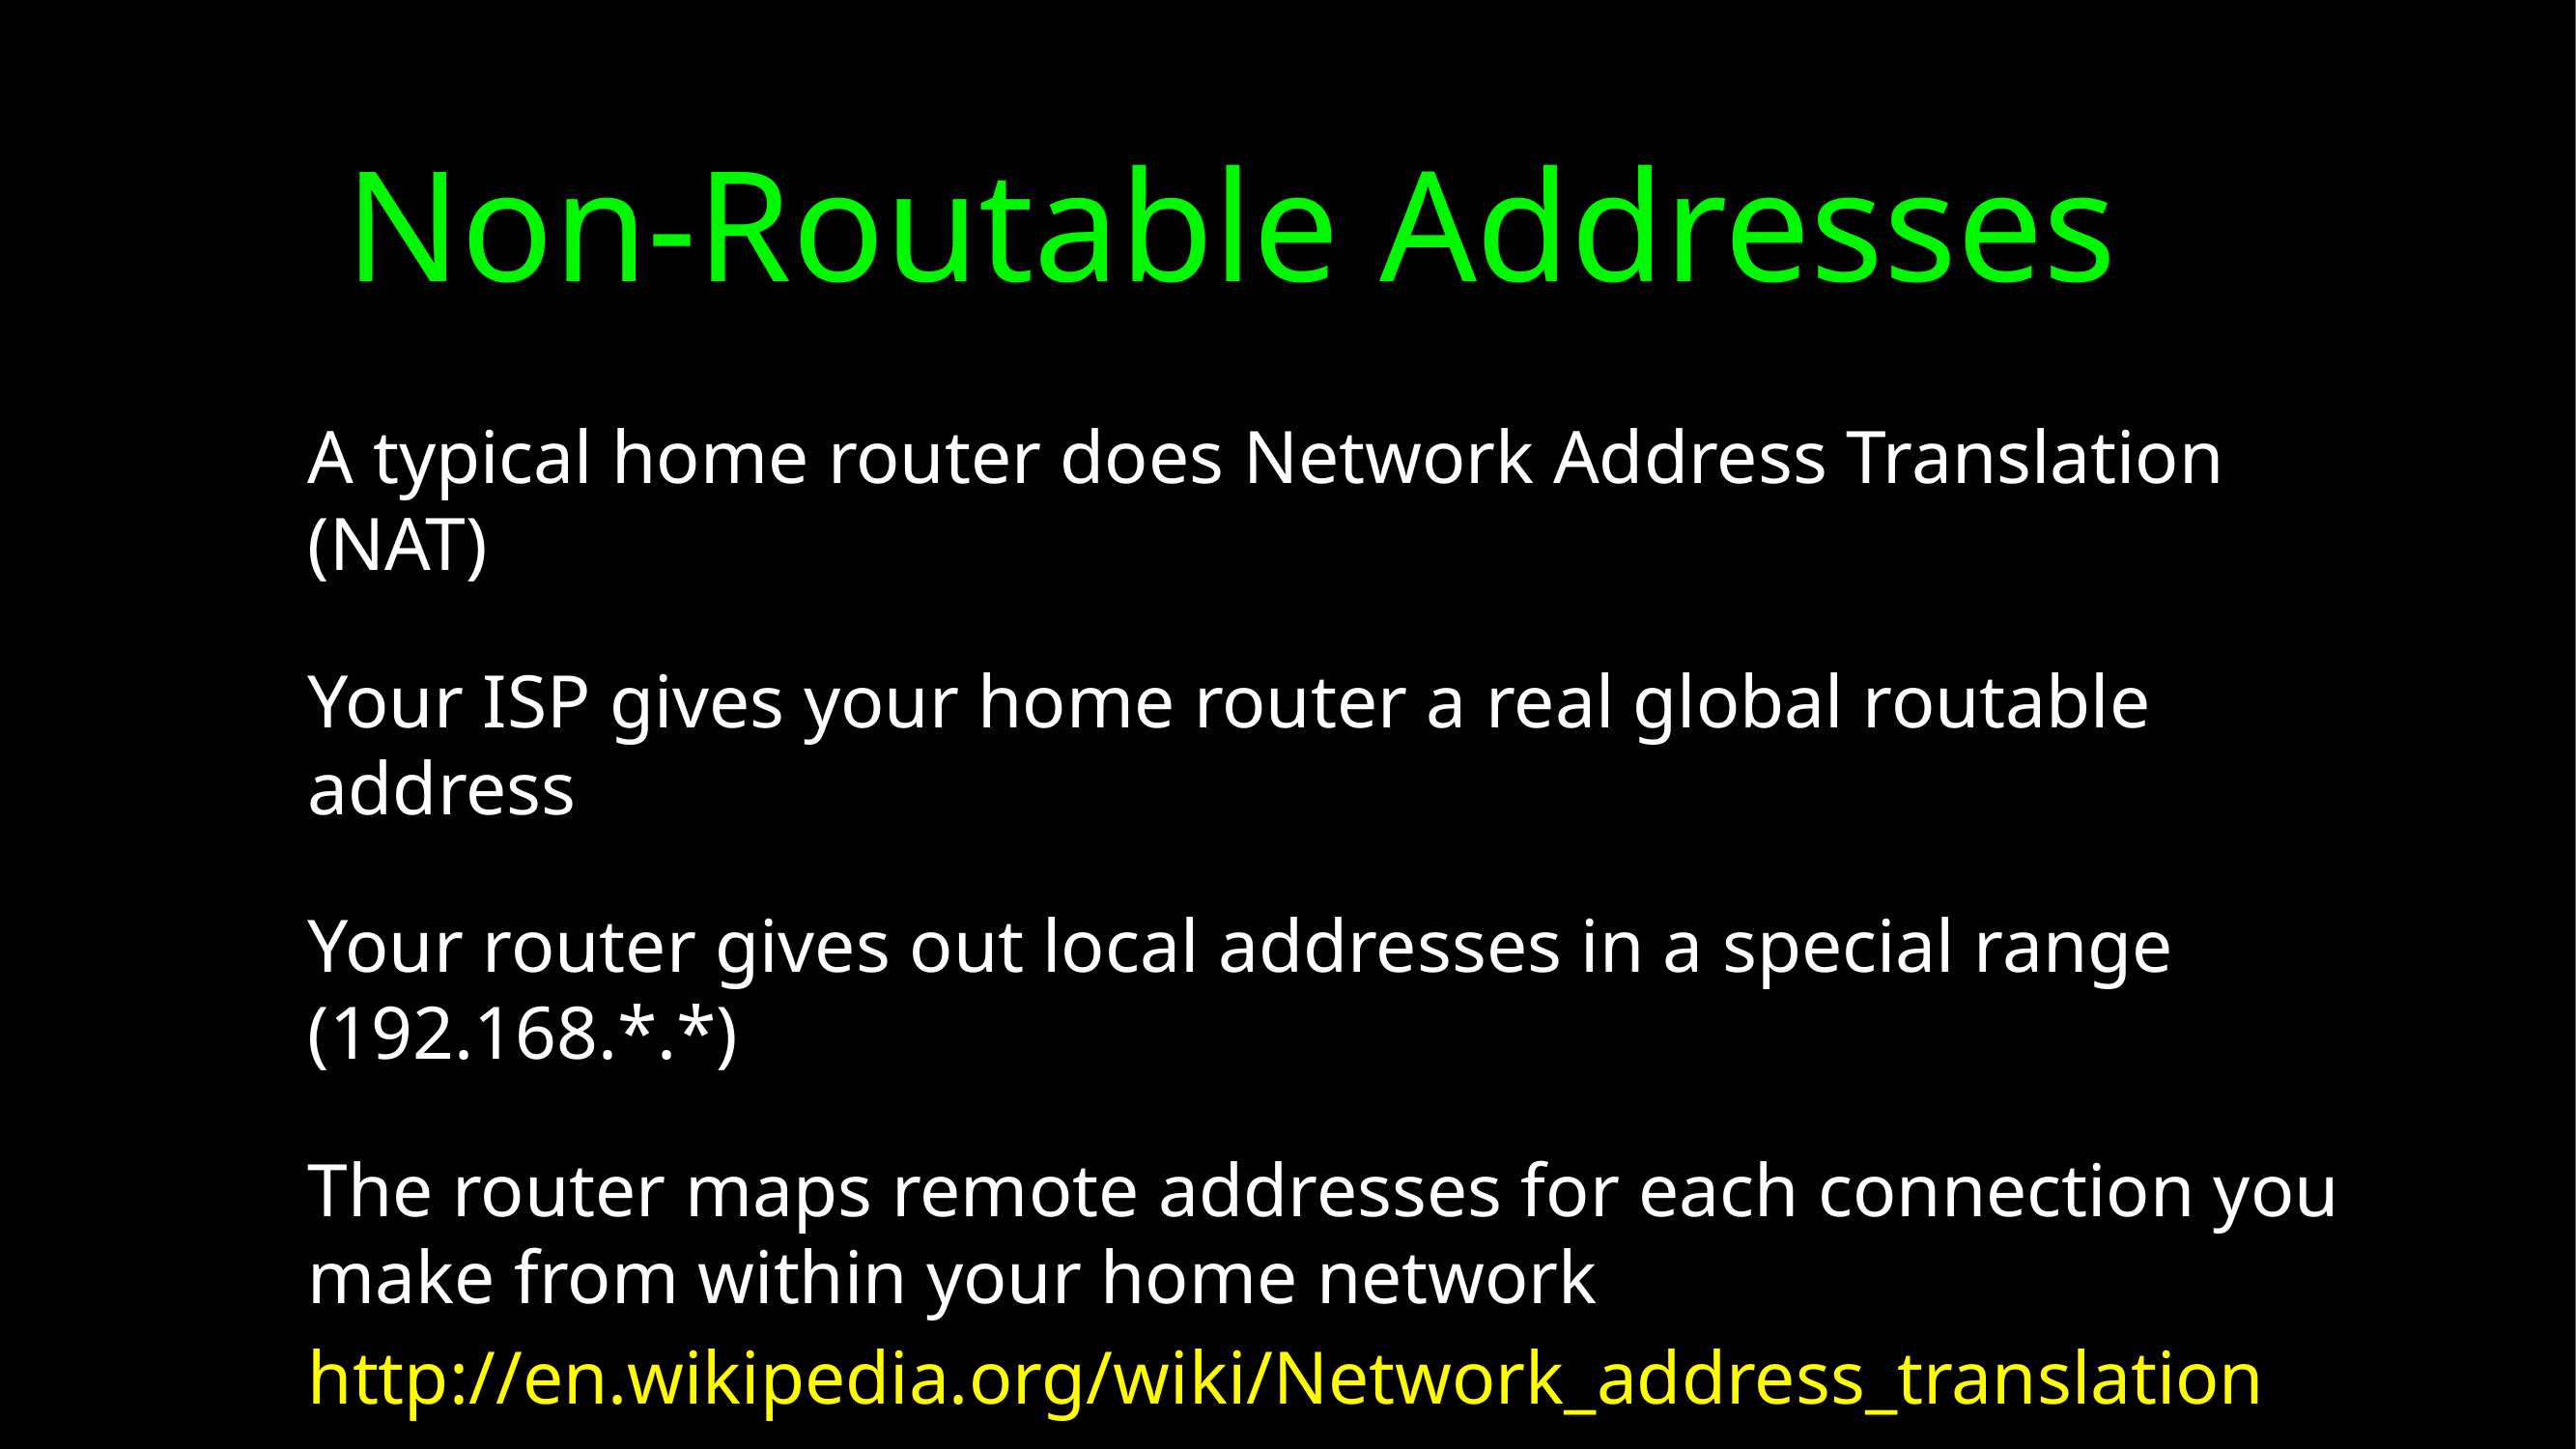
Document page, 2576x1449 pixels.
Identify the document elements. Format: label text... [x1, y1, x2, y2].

title Non-Routable Addresses [183, 38, 2392, 404]
list A typical home router does Network Address Translation (NAT) Your ISP gives your home router a real global routable address Your router gives out local addresses in a special range (192.168.*.*) The router maps remote addresses for each connection you make from within your home network [183, 412, 2392, 1317]
text_box http://en.wikipedia.org/wiki/Network_address_translation [299, 1323, 2274, 1428]
